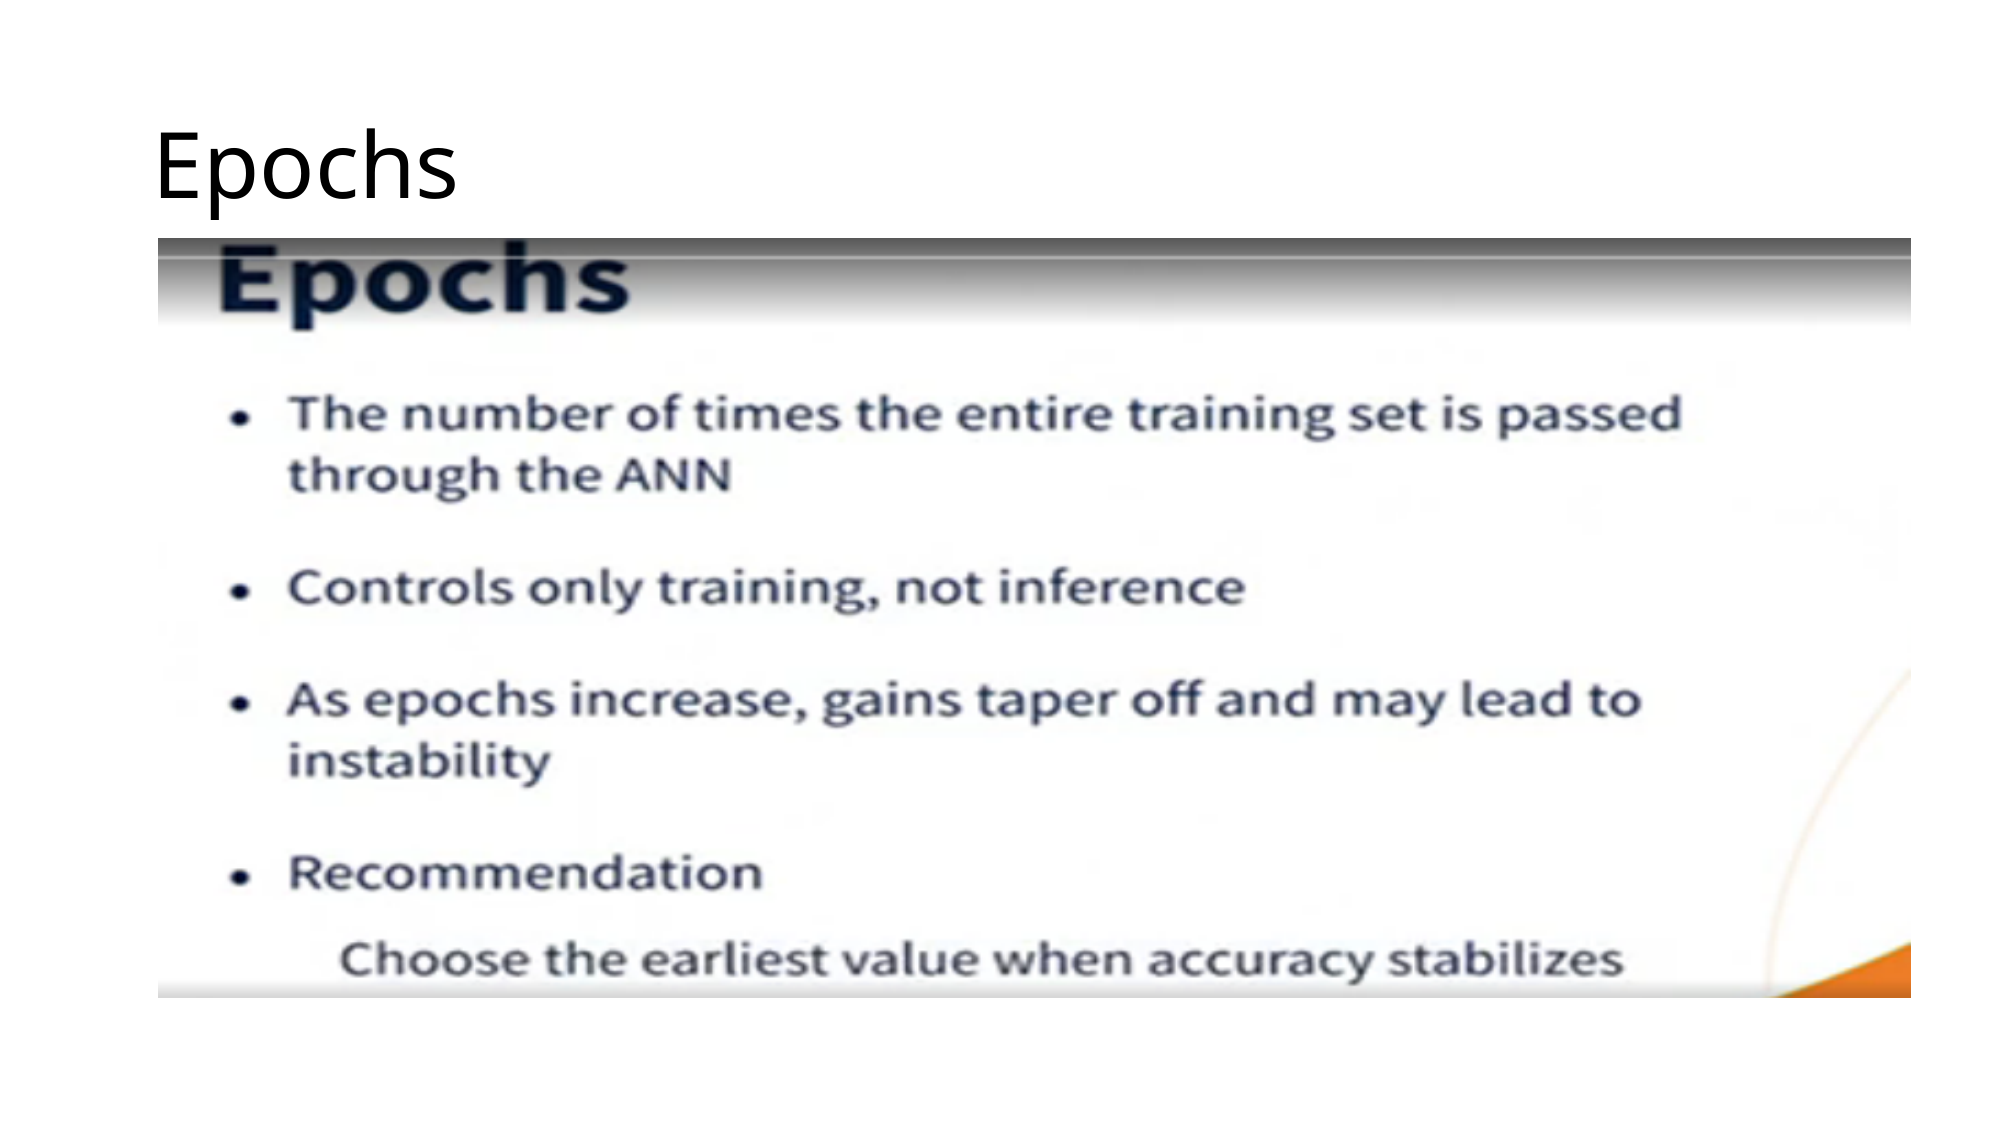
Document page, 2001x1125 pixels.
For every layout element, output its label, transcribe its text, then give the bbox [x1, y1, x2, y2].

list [158, 238, 1911, 998]
title Epochs [137, 59, 1863, 278]
